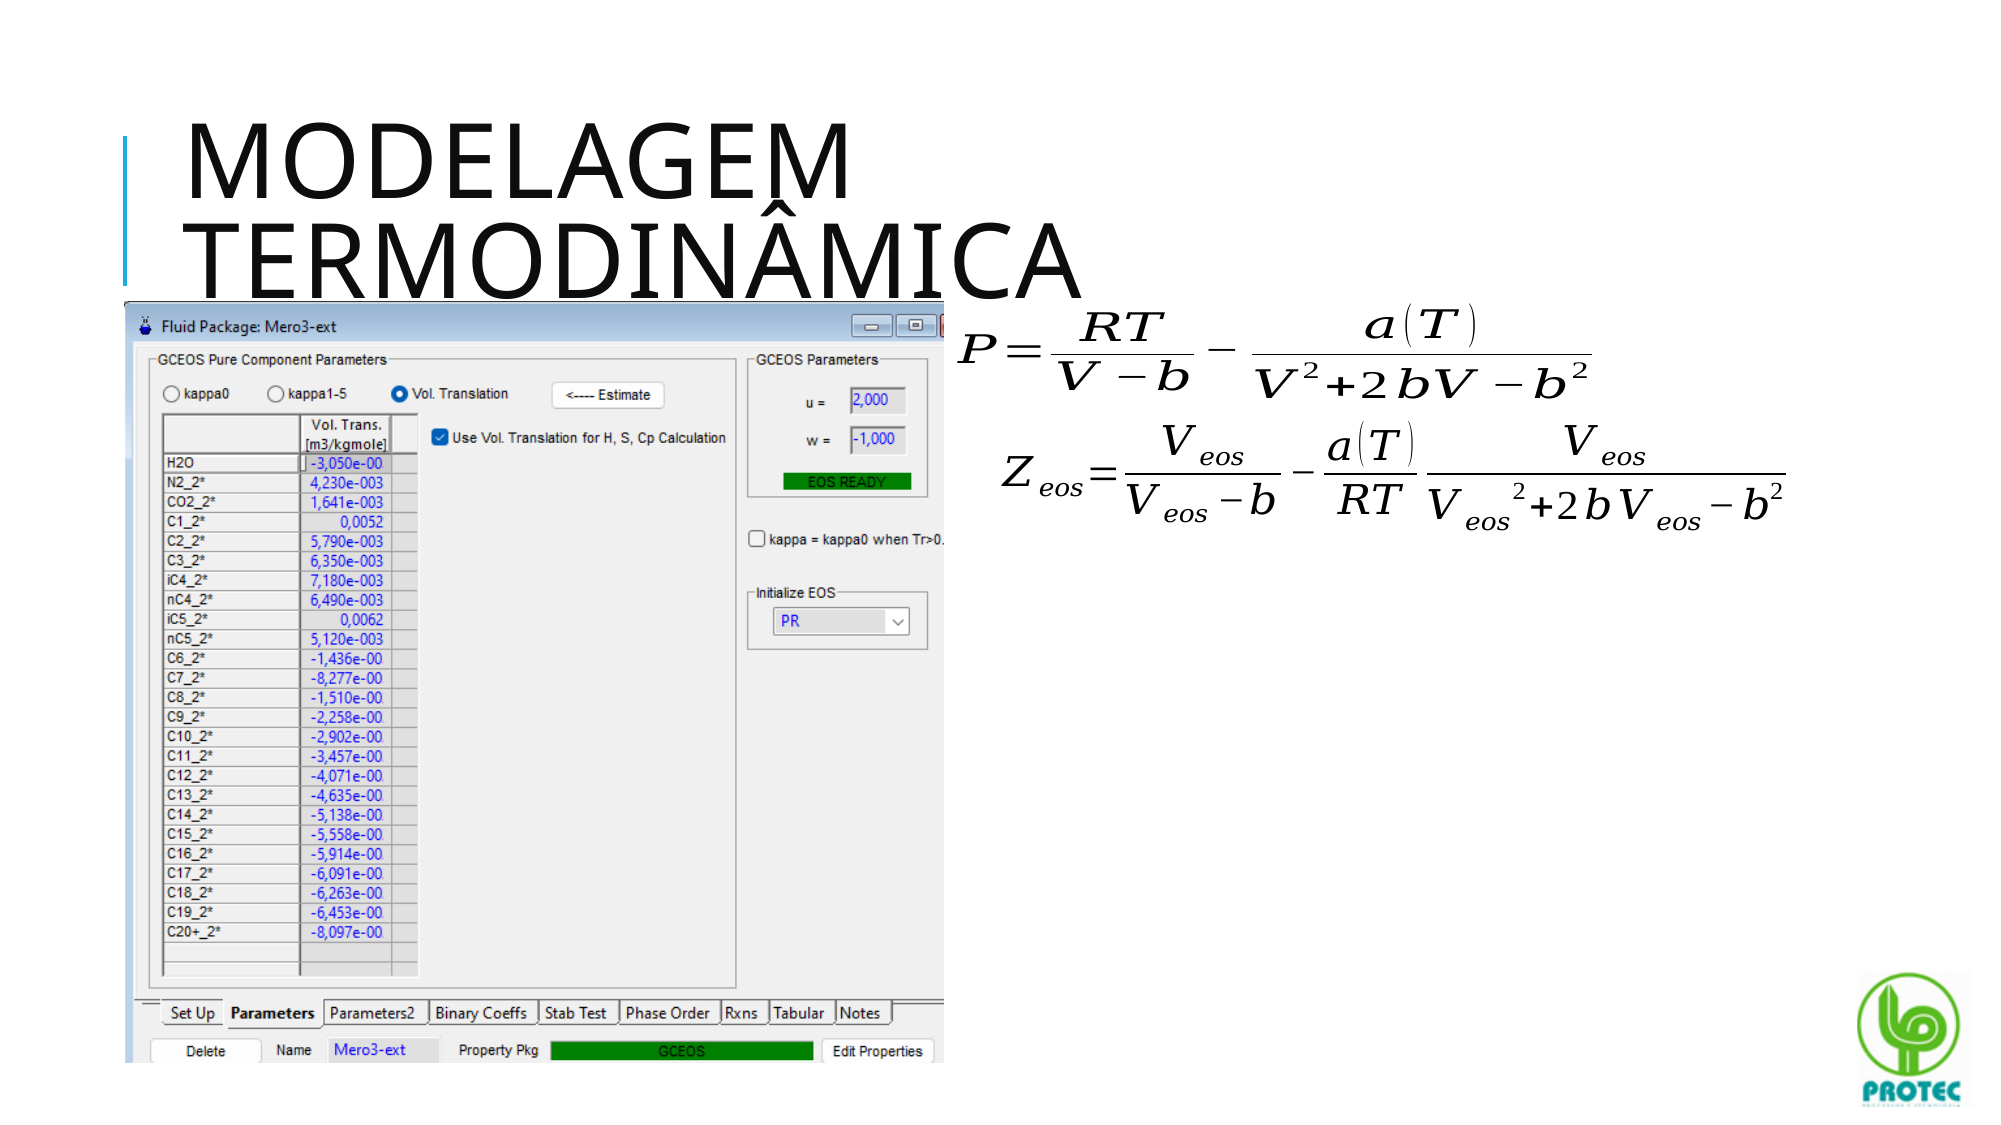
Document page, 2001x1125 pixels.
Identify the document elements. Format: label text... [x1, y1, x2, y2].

picture [1857, 970, 1972, 1107]
picture [124, 301, 944, 1064]
title Modelagem termodinâmica [168, 96, 1763, 342]
